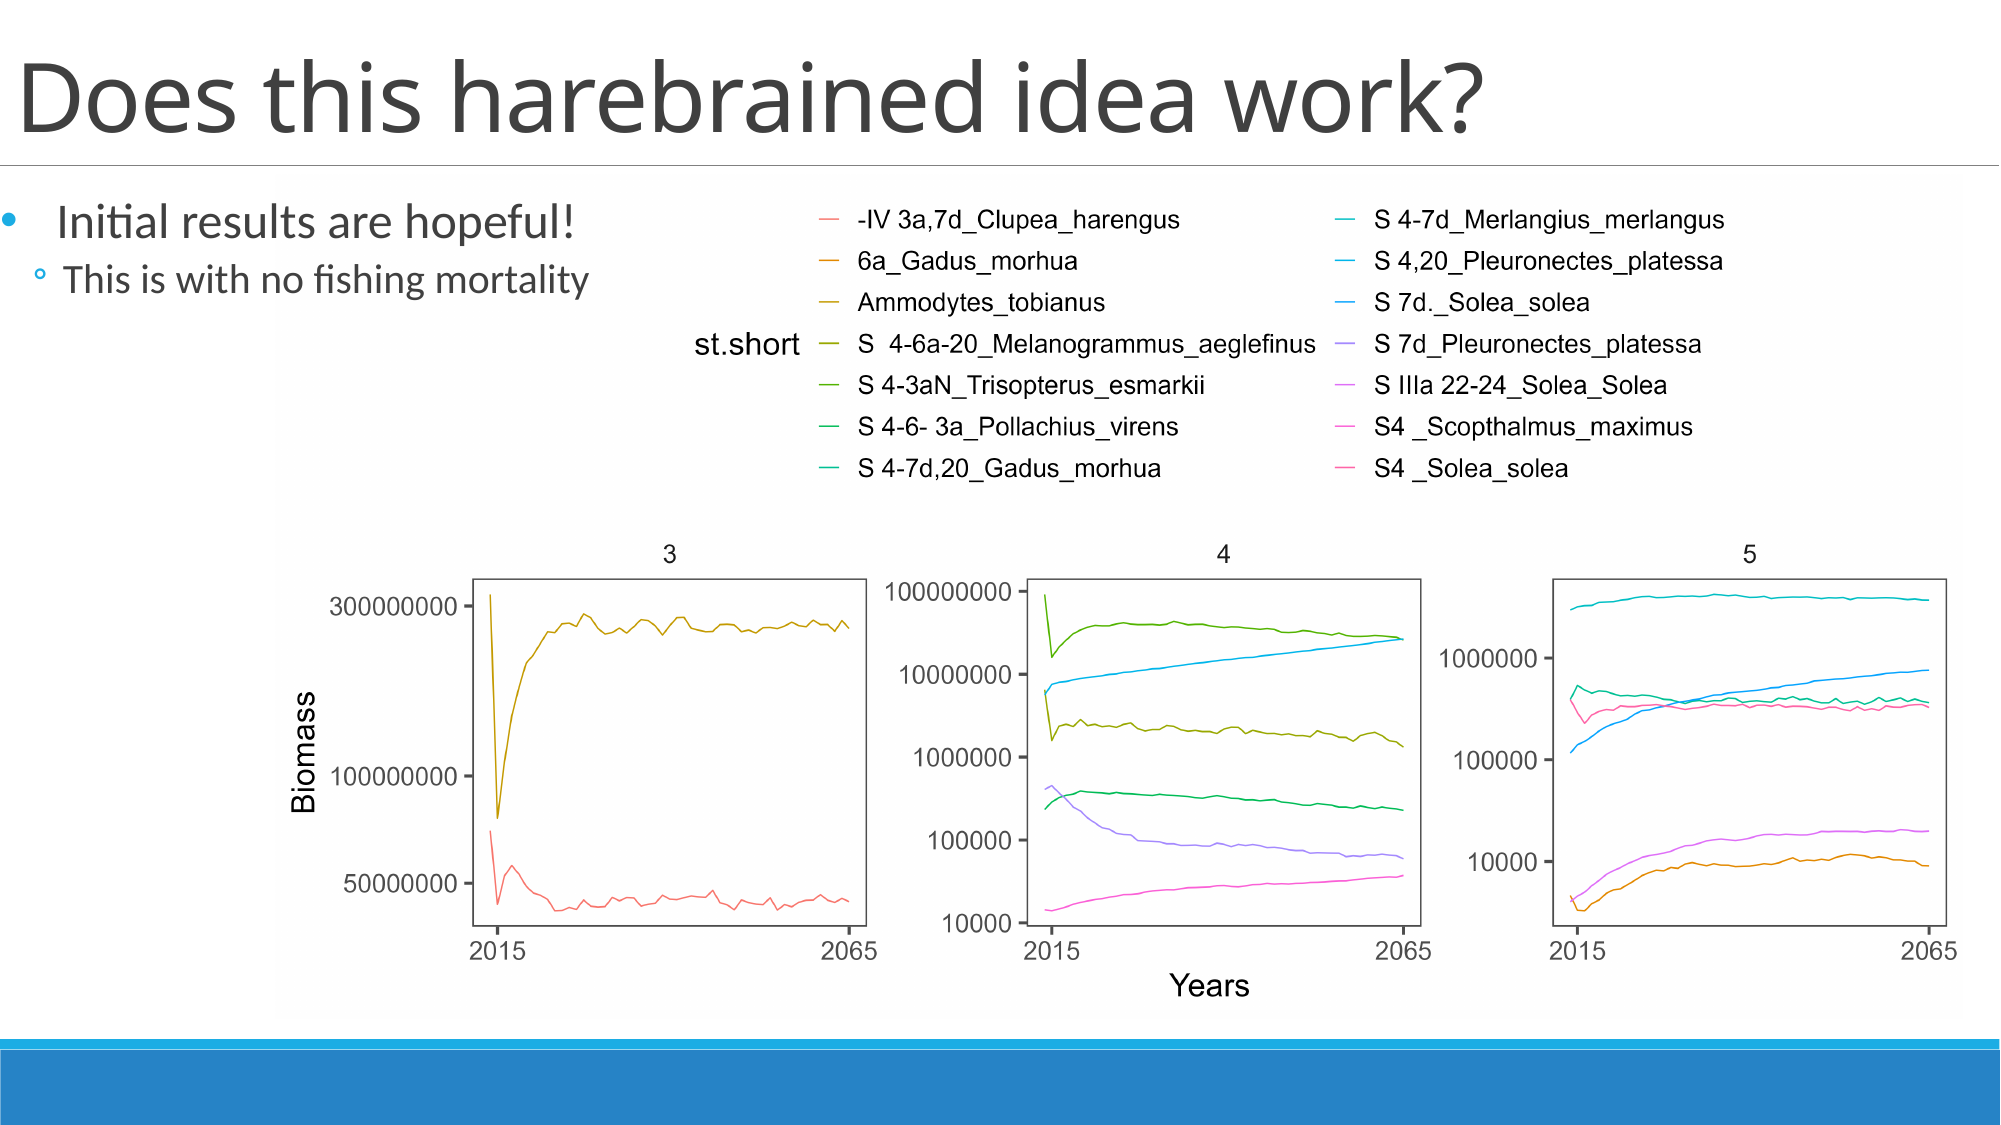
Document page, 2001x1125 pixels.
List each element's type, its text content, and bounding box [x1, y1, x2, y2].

picture [274, 174, 1963, 1020]
title Does this harebrained idea work? [0, 47, 2000, 160]
list Initial results are hopeful! This is with no fishing mortality [0, 187, 2000, 1043]
